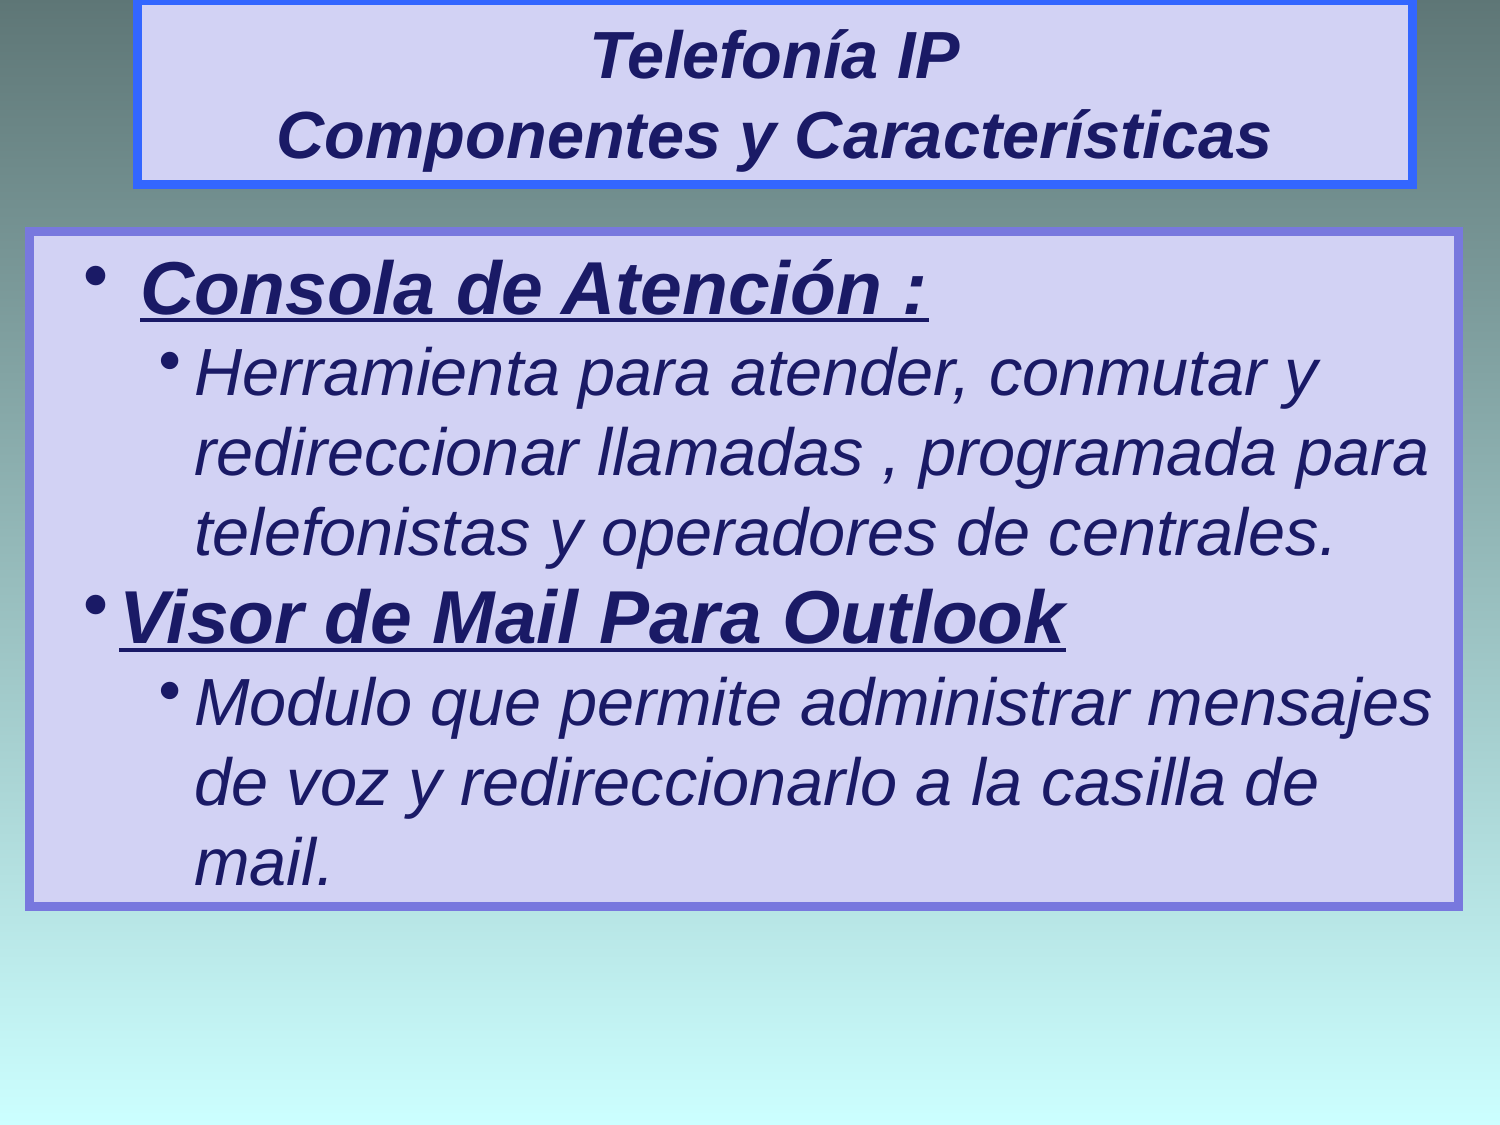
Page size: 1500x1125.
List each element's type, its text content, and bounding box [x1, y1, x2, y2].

title Telefonía IP Componentes y Características [137, 0, 1413, 185]
text_box Consola de Atención : Herramienta para atender, conmutar y redireccionar llamadas , programada para telefonistas y operadores de centrales. Visor de Mail Para Outlook Modulo que permite administrar mensajes de voz y redireccionarlo a la casilla de mail. [29, 231, 1459, 907]
